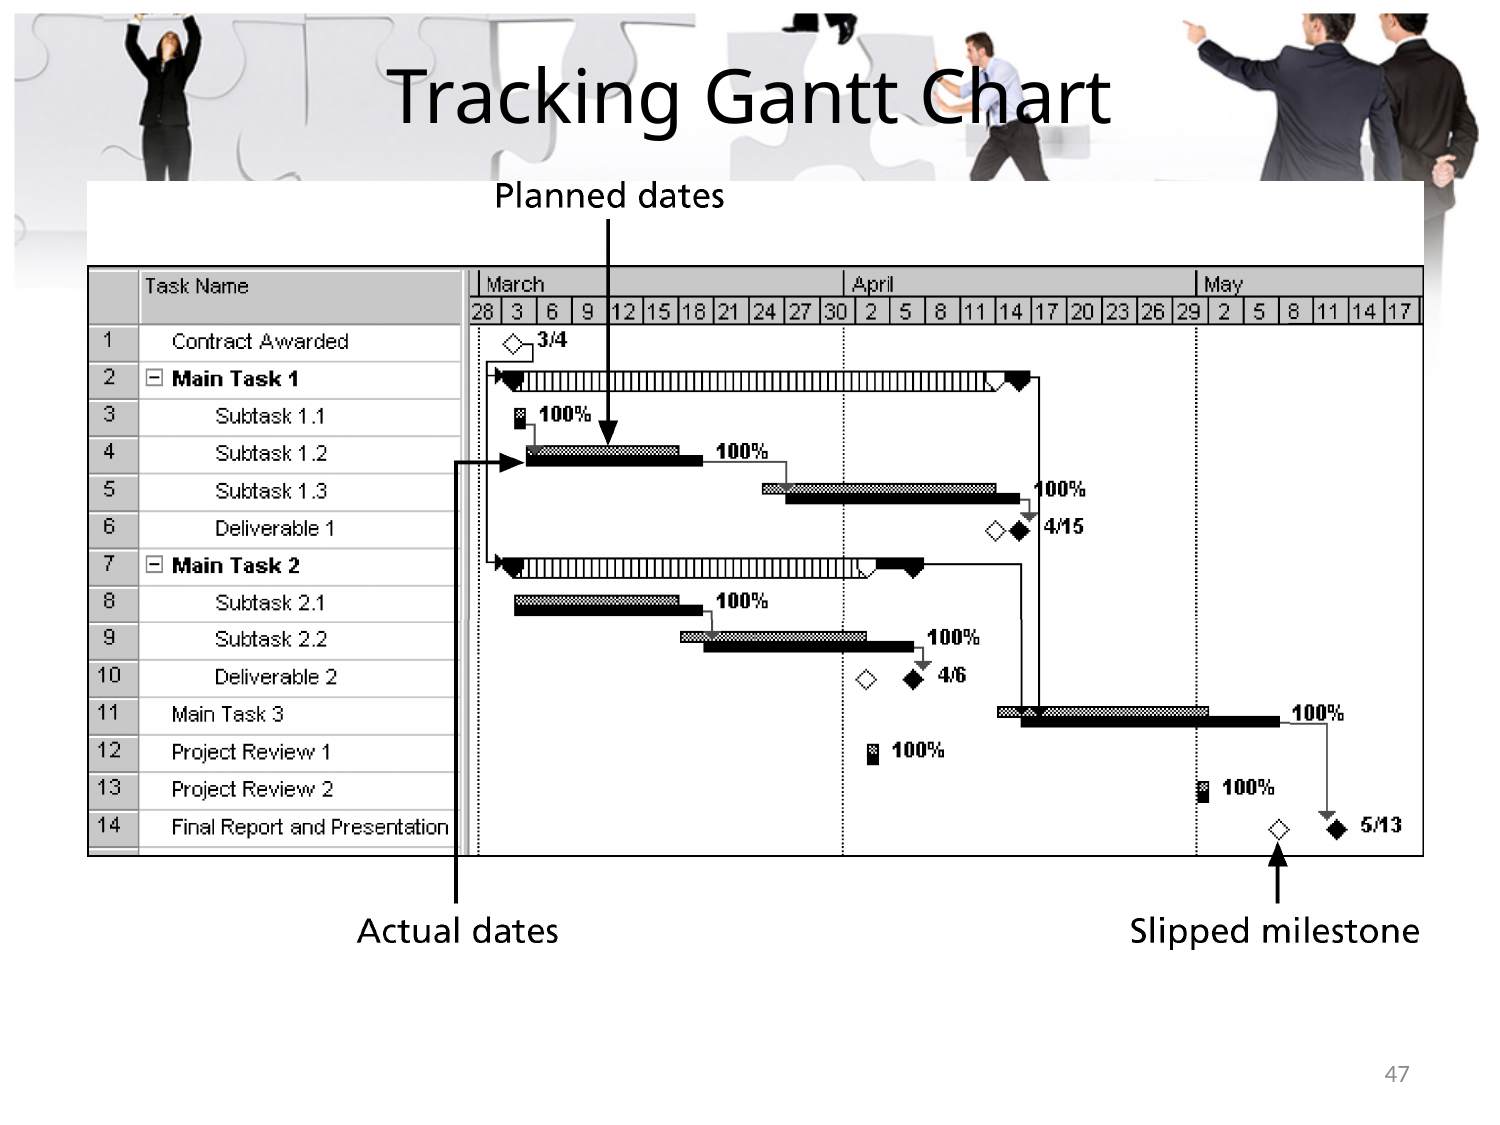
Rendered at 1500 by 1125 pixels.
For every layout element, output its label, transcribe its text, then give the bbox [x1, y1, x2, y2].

slide_number 47 [1074, 1042, 1425, 1103]
title Tracking Gantt Chart [74, 0, 1426, 188]
picture [0, 0, 1500, 1125]
